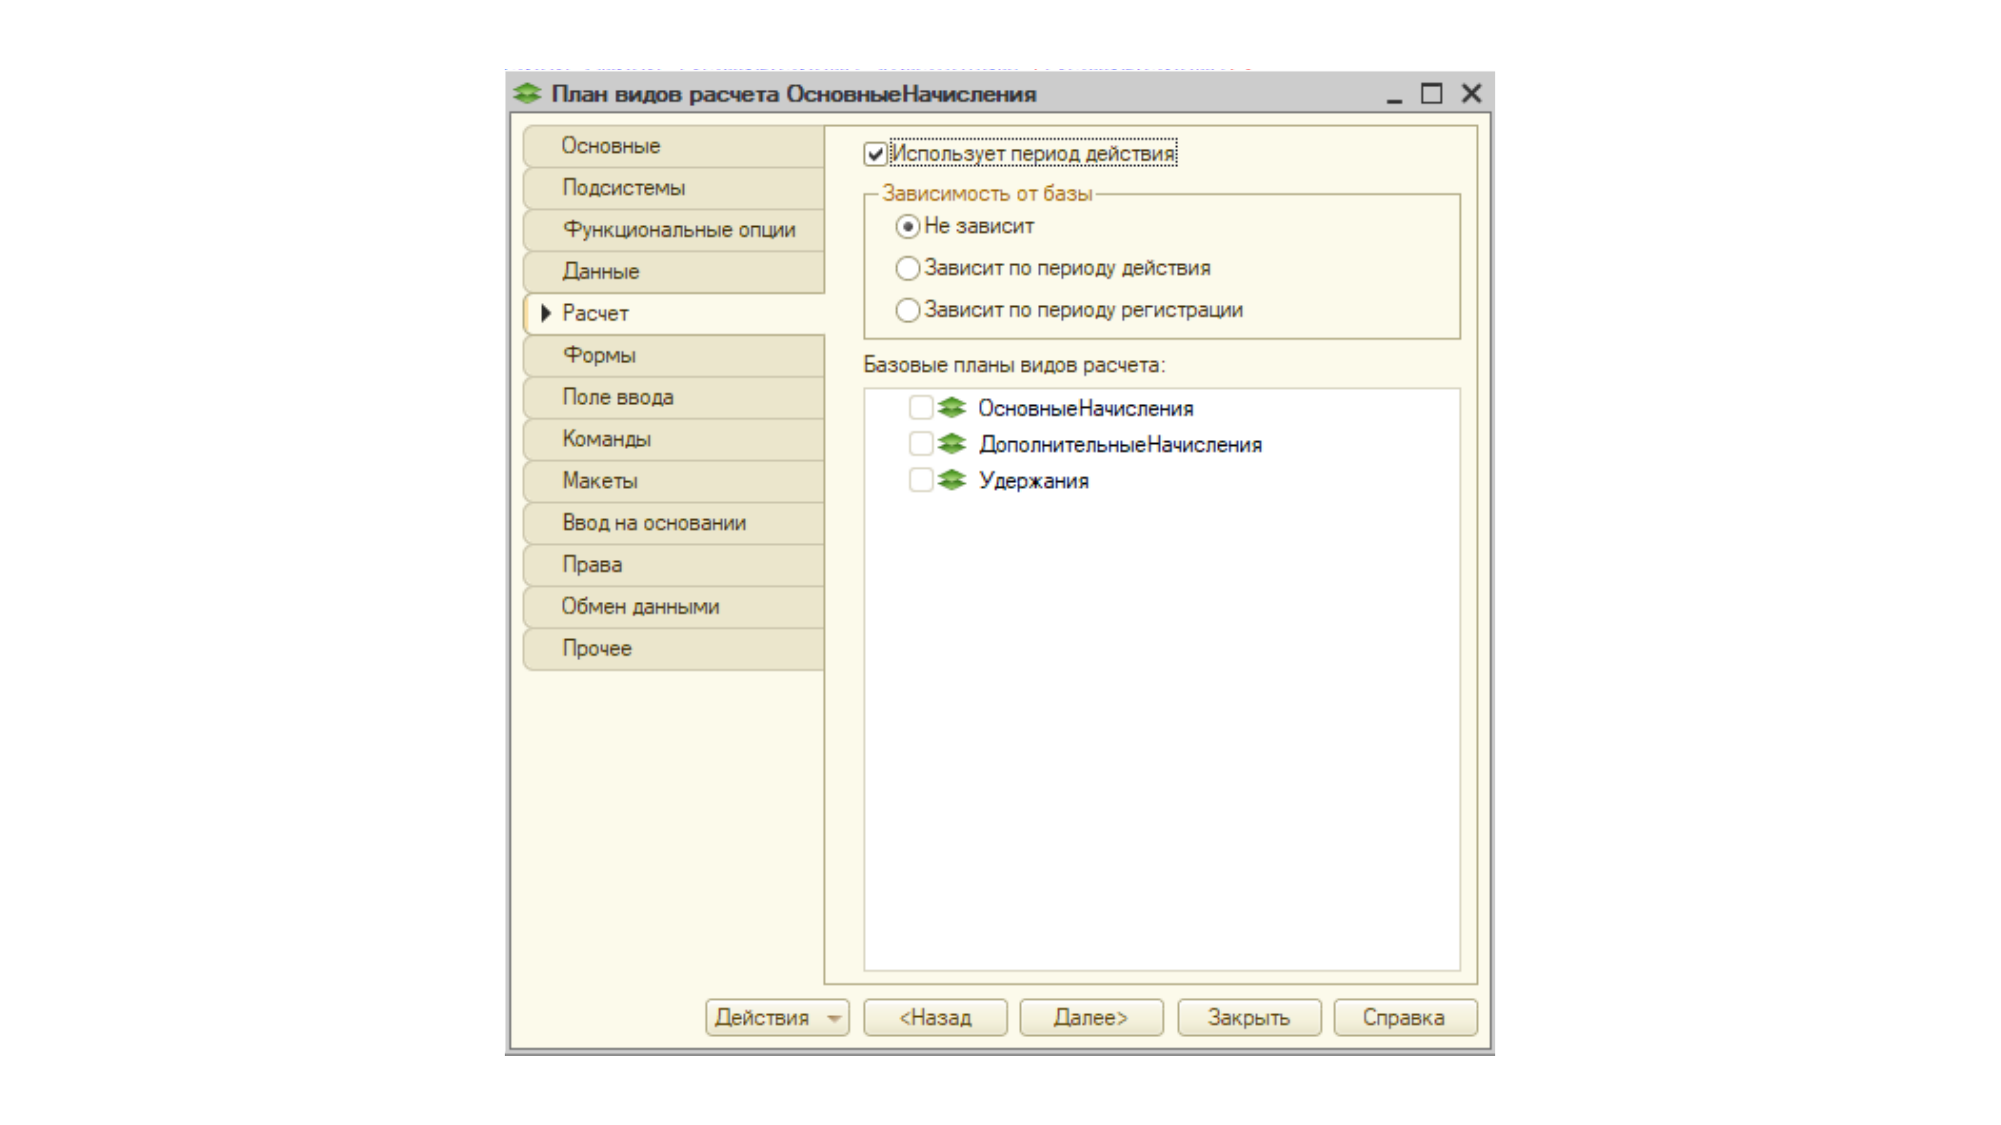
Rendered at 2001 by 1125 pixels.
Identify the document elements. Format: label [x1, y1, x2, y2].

picture [504, 69, 1496, 1056]
